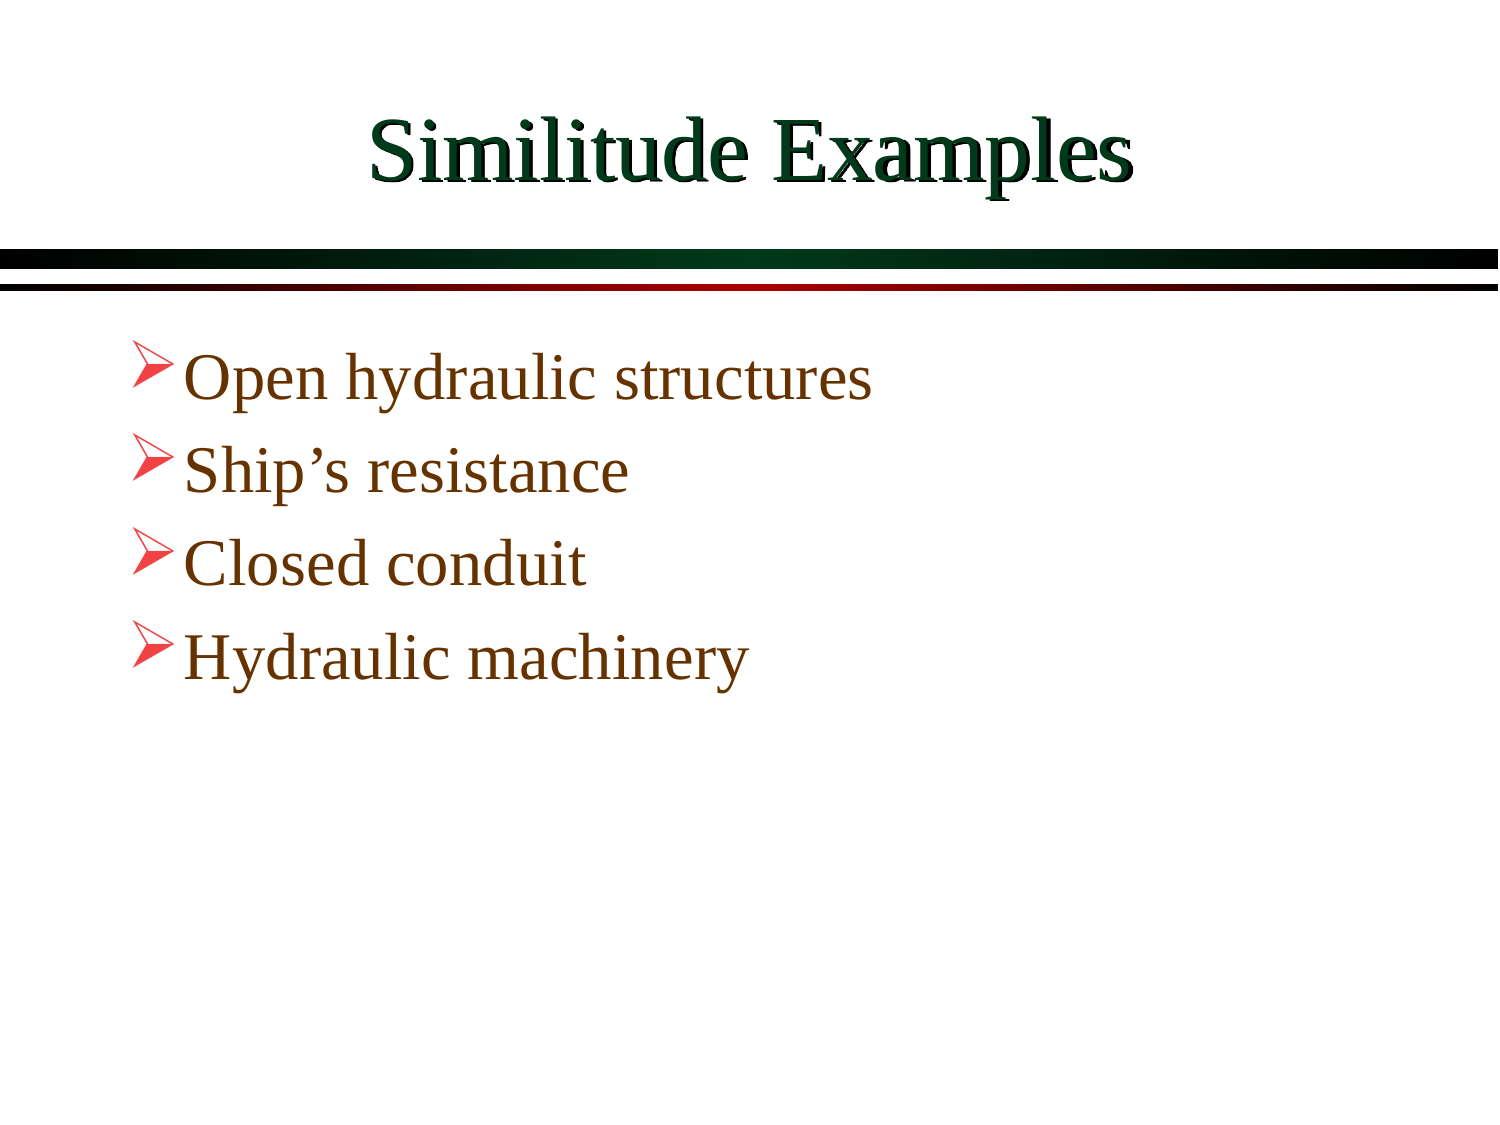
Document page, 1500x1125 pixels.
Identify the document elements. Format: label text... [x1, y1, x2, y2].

list Open hydraulic structures Ship’s resistance Closed conduit Hydraulic machinery [112, 324, 1388, 1001]
title Similitude Examples [112, 49, 1388, 238]
